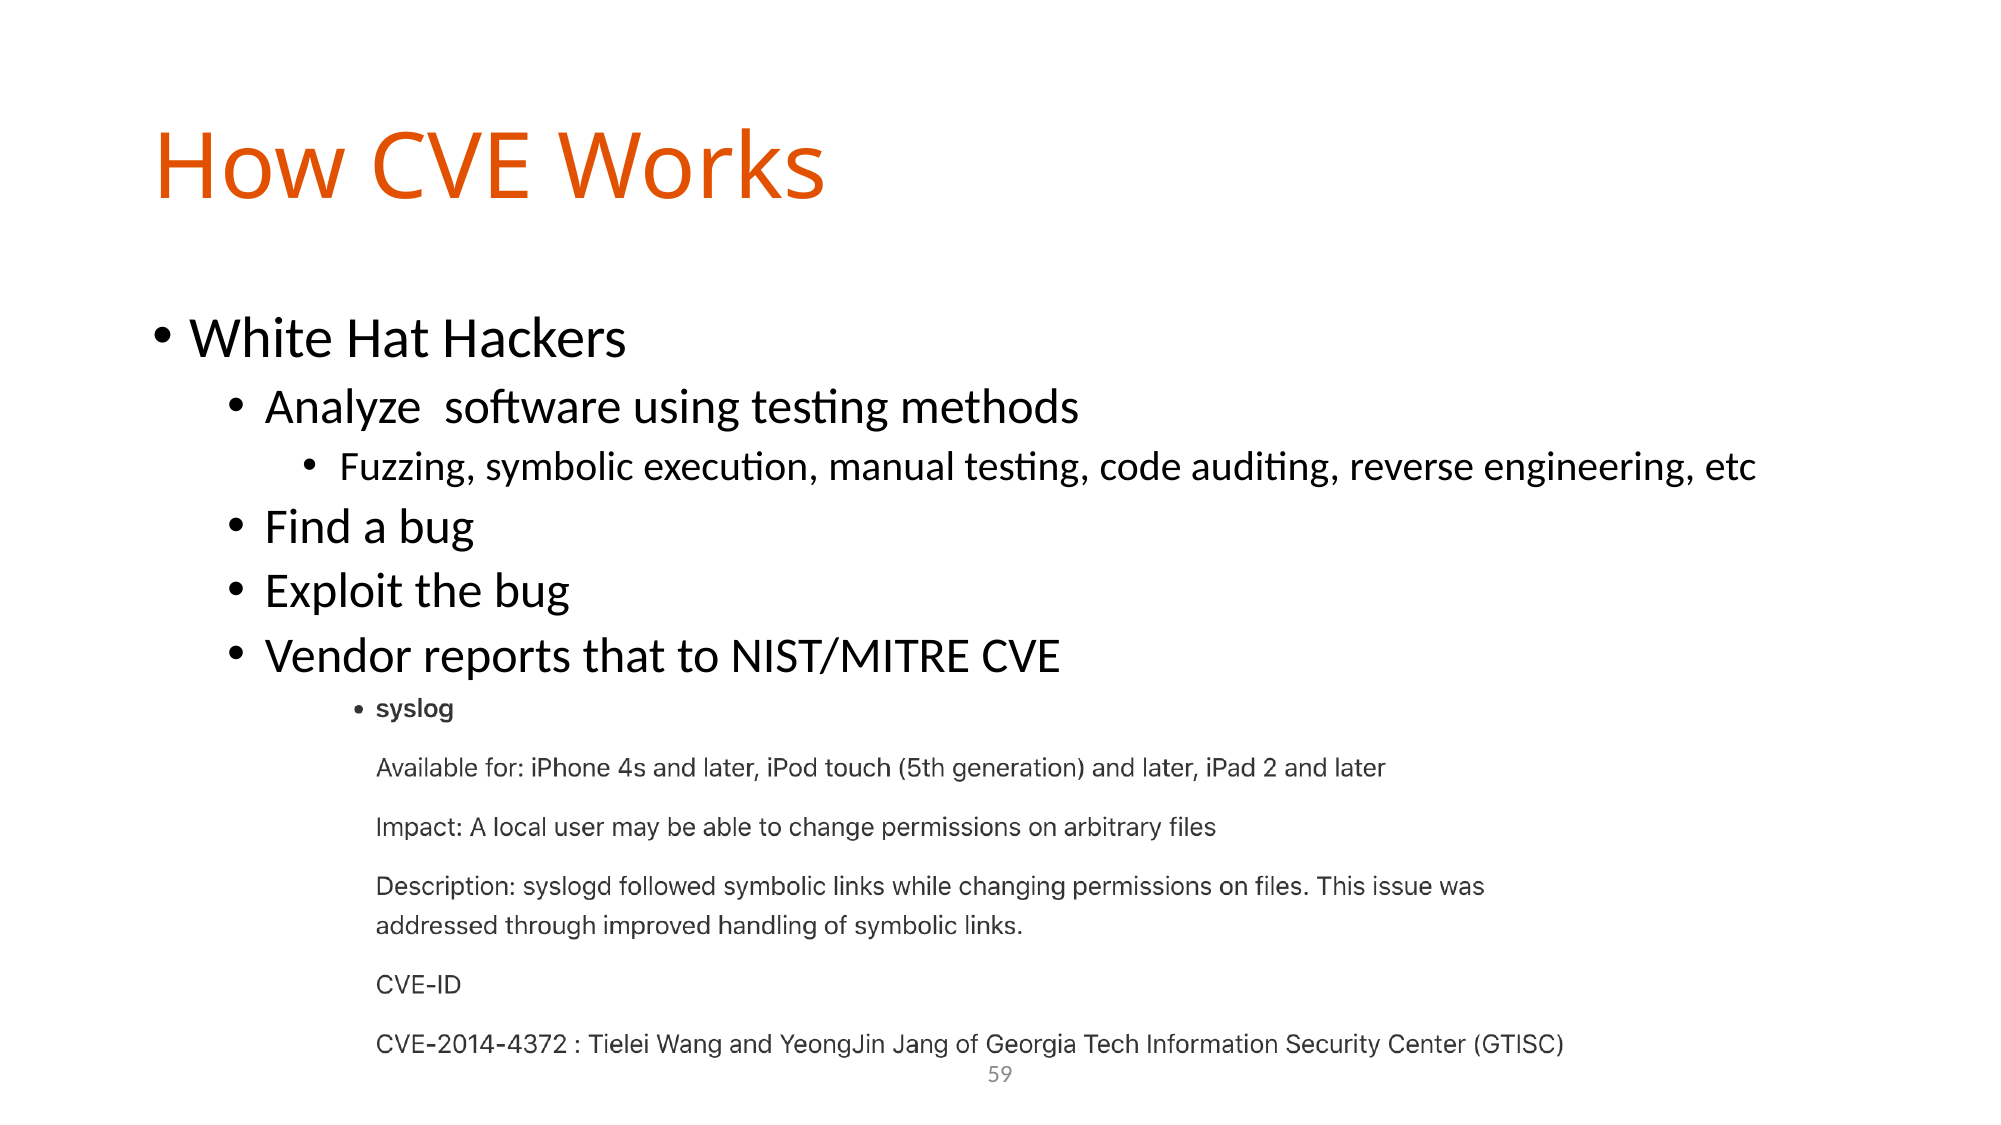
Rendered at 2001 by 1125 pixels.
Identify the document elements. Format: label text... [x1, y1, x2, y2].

slide_number 59 [774, 1066, 1225, 1103]
title How CVE Works [137, 59, 1863, 278]
list White Hat Hackers Analyze software using testing methods Fuzzing, symbolic execution, manual testing, code auditing, reverse engineering, etc Find a bug Exploit the bug Vendor reports that to NIST/MITRE CVE [137, 299, 1863, 1014]
picture [333, 688, 1609, 1066]
